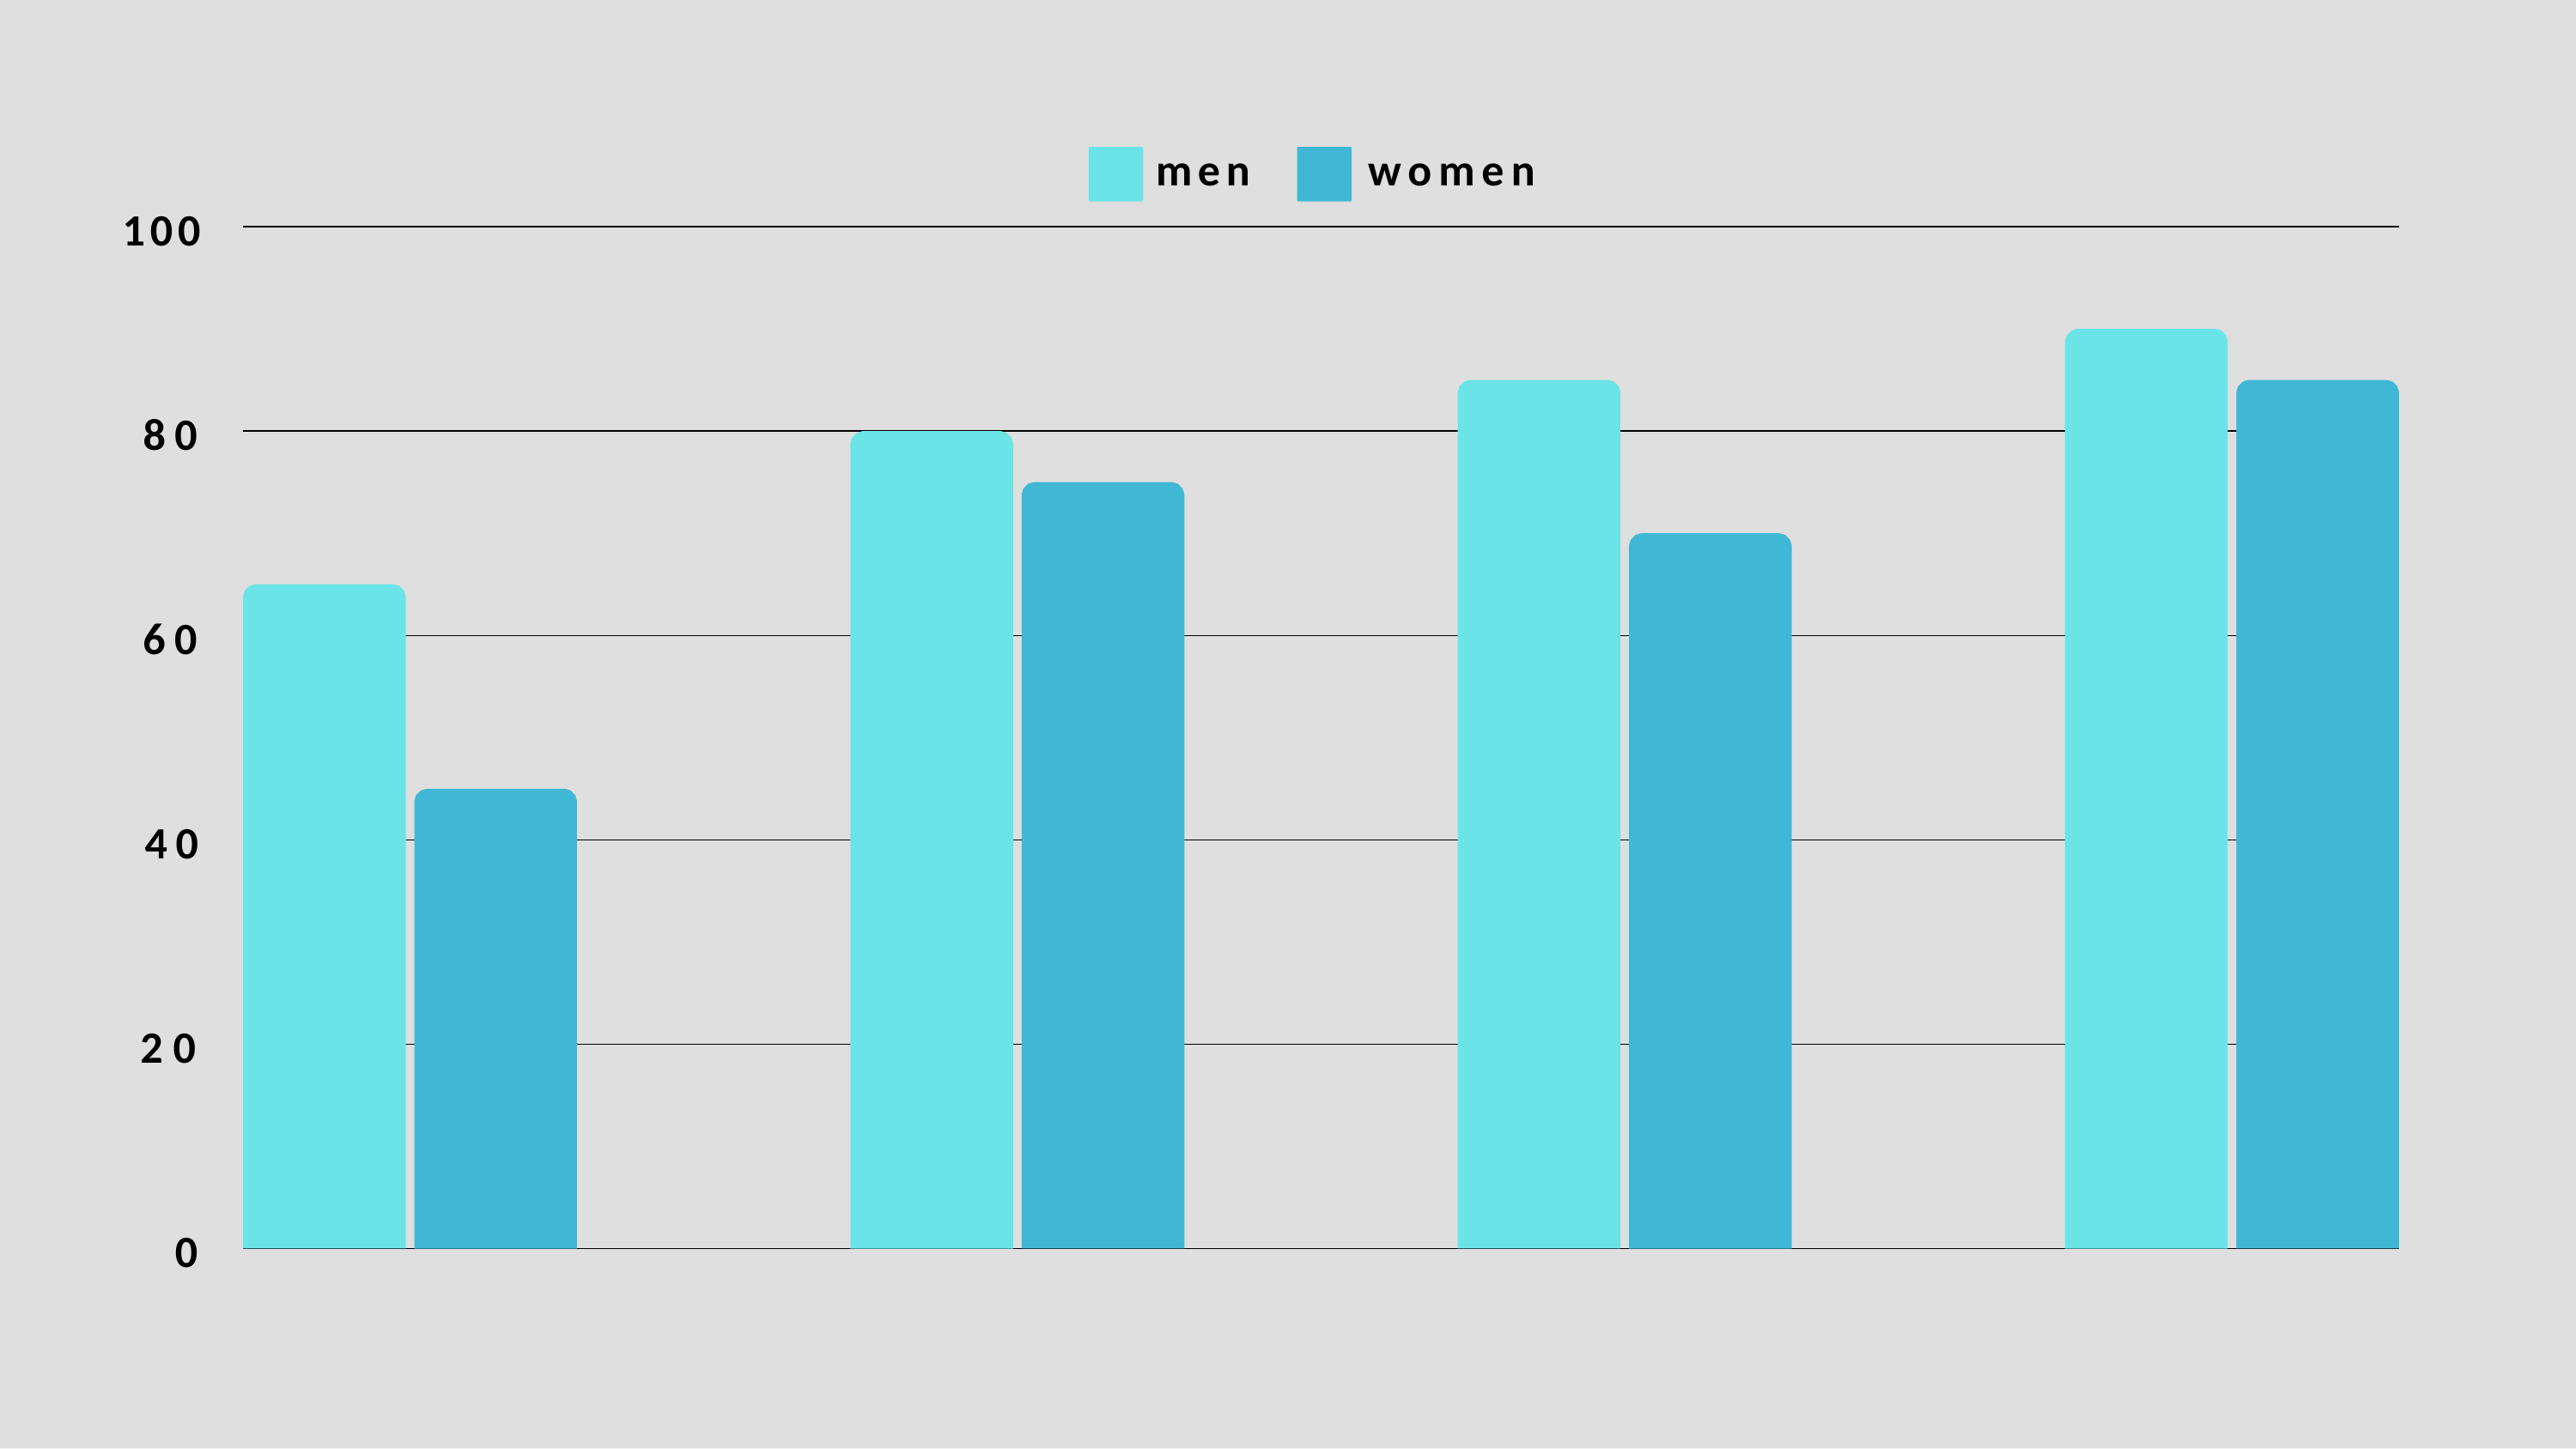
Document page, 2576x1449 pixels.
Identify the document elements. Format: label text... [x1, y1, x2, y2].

text_box 60 [141, 607, 210, 664]
text_box 100 [120, 198, 210, 255]
text_box [0, 0, 2576, 1449]
text_box 40 [143, 811, 210, 868]
text_box [1088, 147, 1144, 202]
text_box men [1153, 138, 1260, 195]
text_box [1297, 147, 1352, 202]
text_box women [1366, 138, 1547, 195]
text_box 80 [141, 403, 210, 459]
text_box 20 [138, 1016, 210, 1072]
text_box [242, 328, 2400, 1250]
text_box 0 [173, 1220, 210, 1276]
